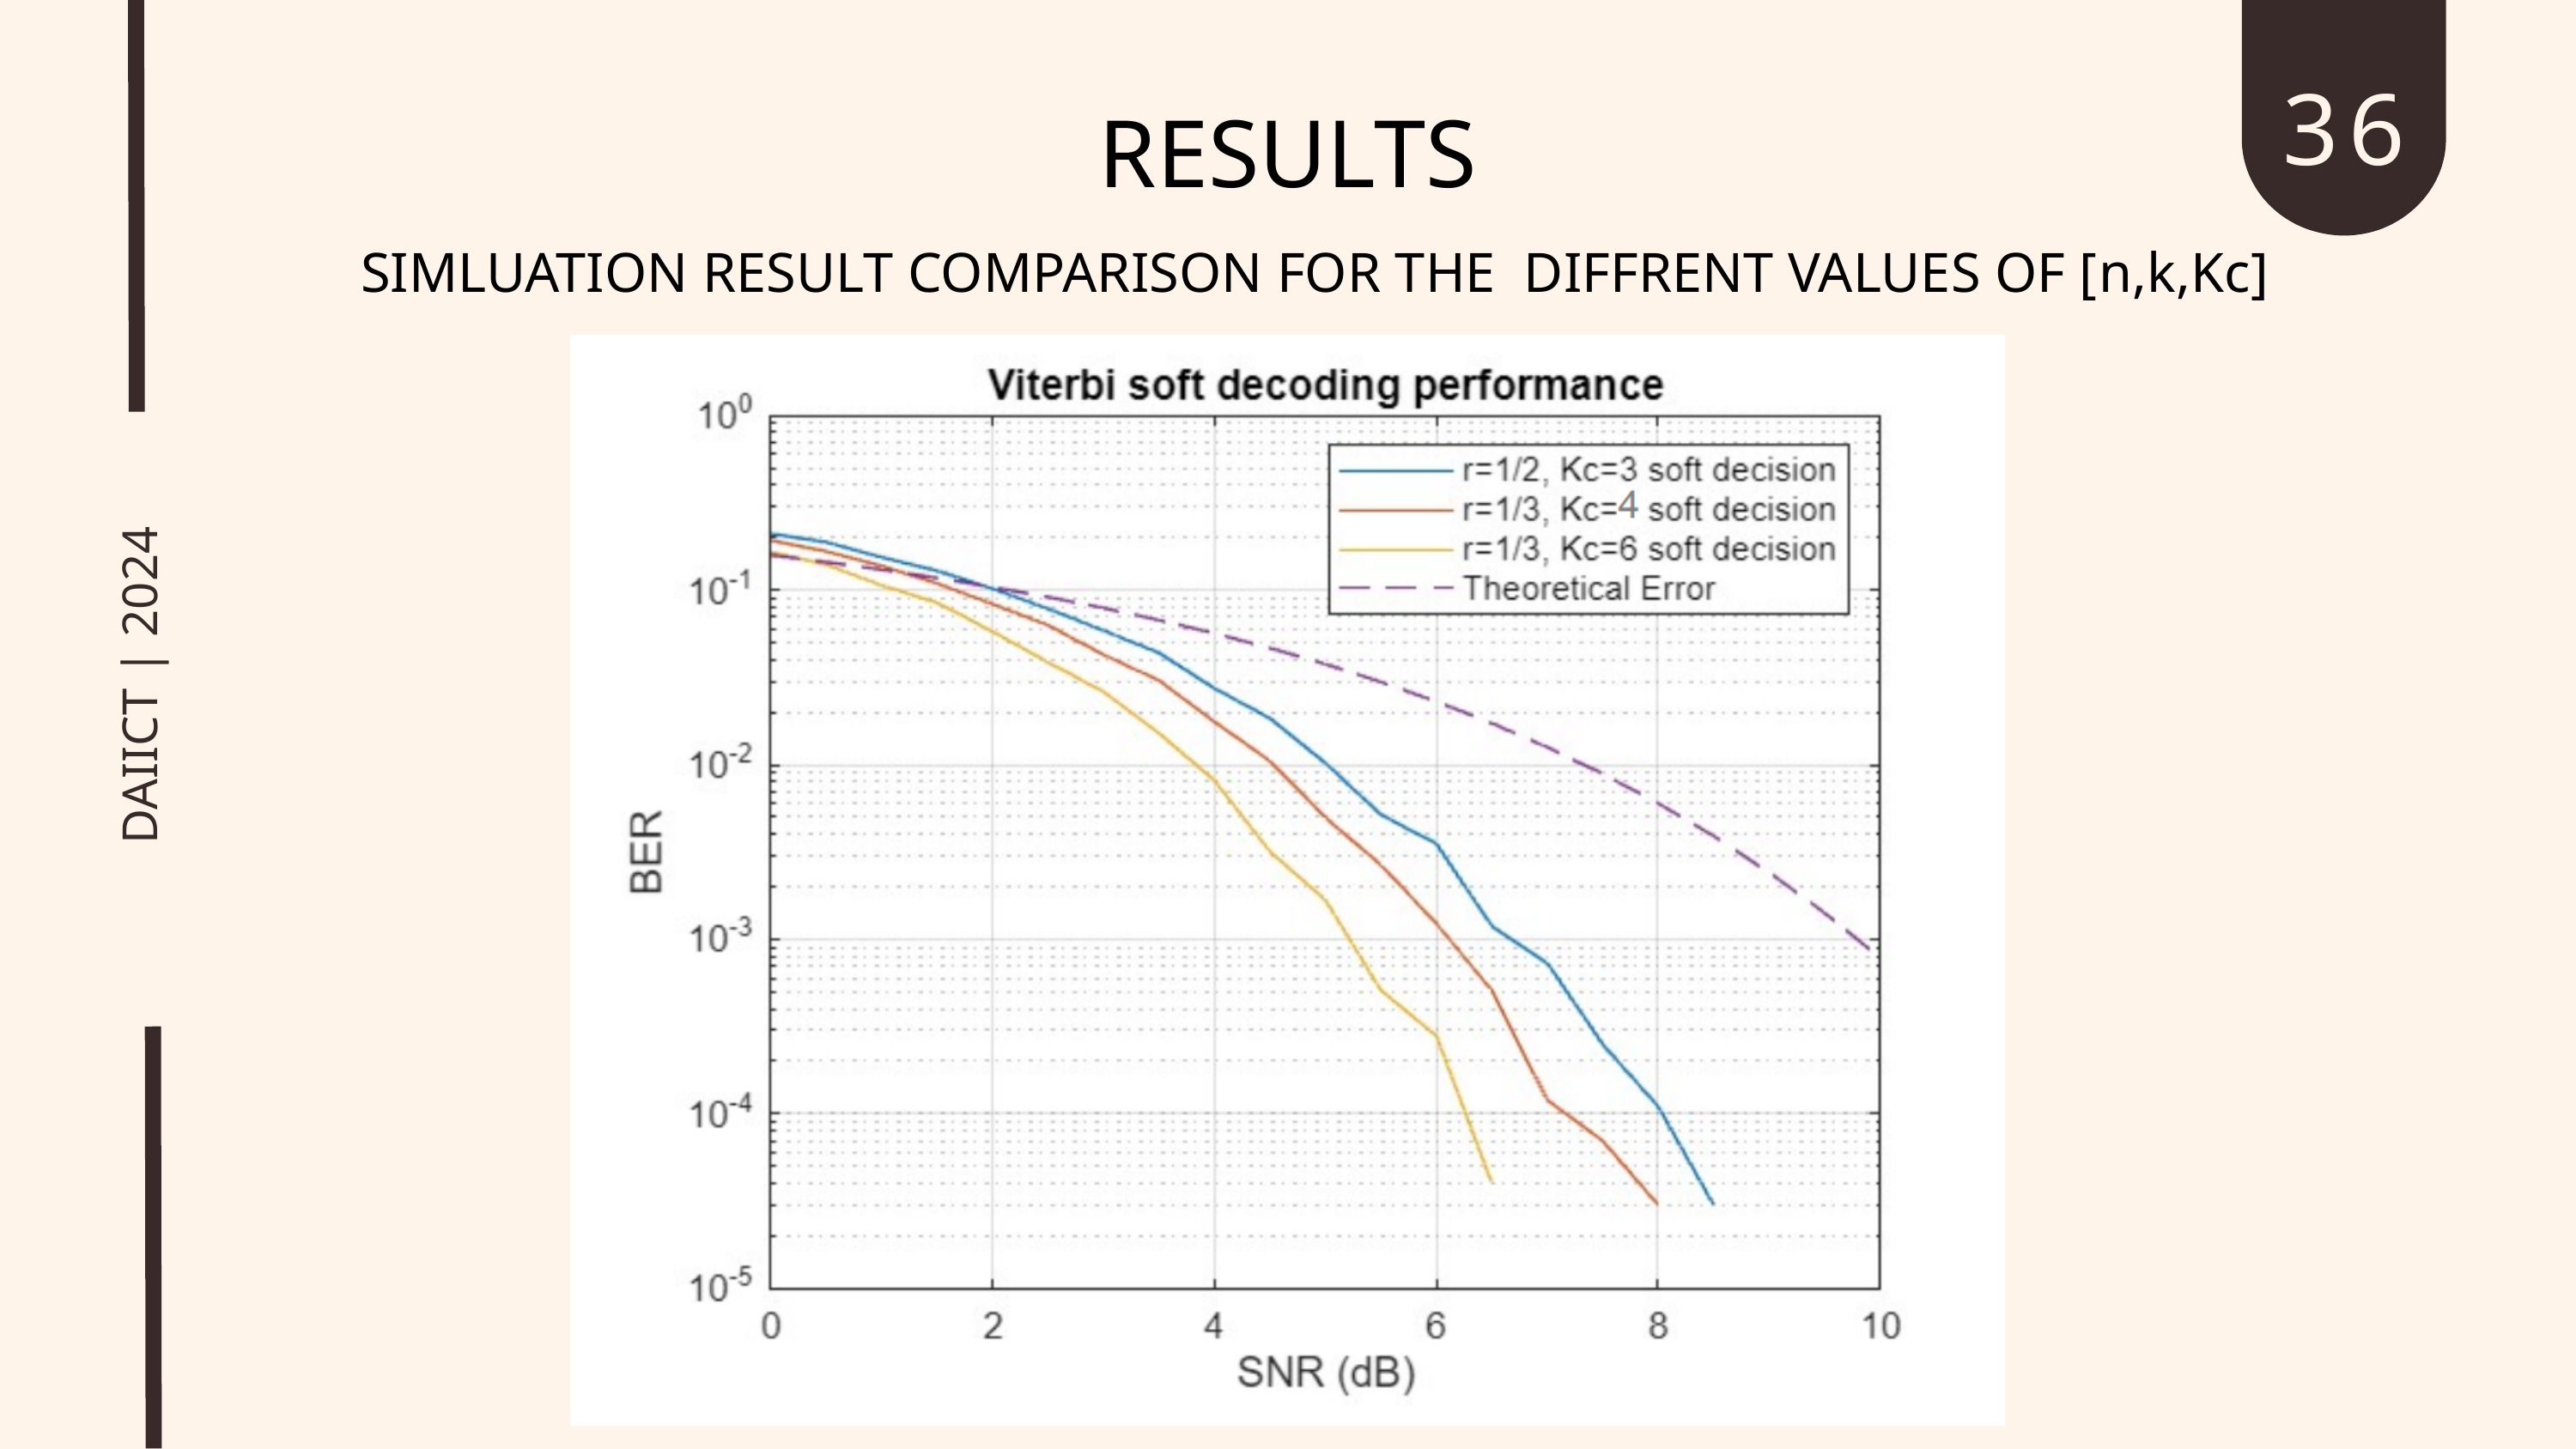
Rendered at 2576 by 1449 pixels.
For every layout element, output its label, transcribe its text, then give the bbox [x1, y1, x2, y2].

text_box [2233, 0, 2455, 236]
text_box [570, 335, 2006, 1426]
text_box DAIICT | 2024 [99, 200, 167, 1170]
text_box SIMLUATION RESULT COMPARISON FOR THE DIFFRENT VALUES OF [n,k,Kc] [325, 227, 2304, 304]
text_box RESULTS [1081, 76, 1495, 206]
